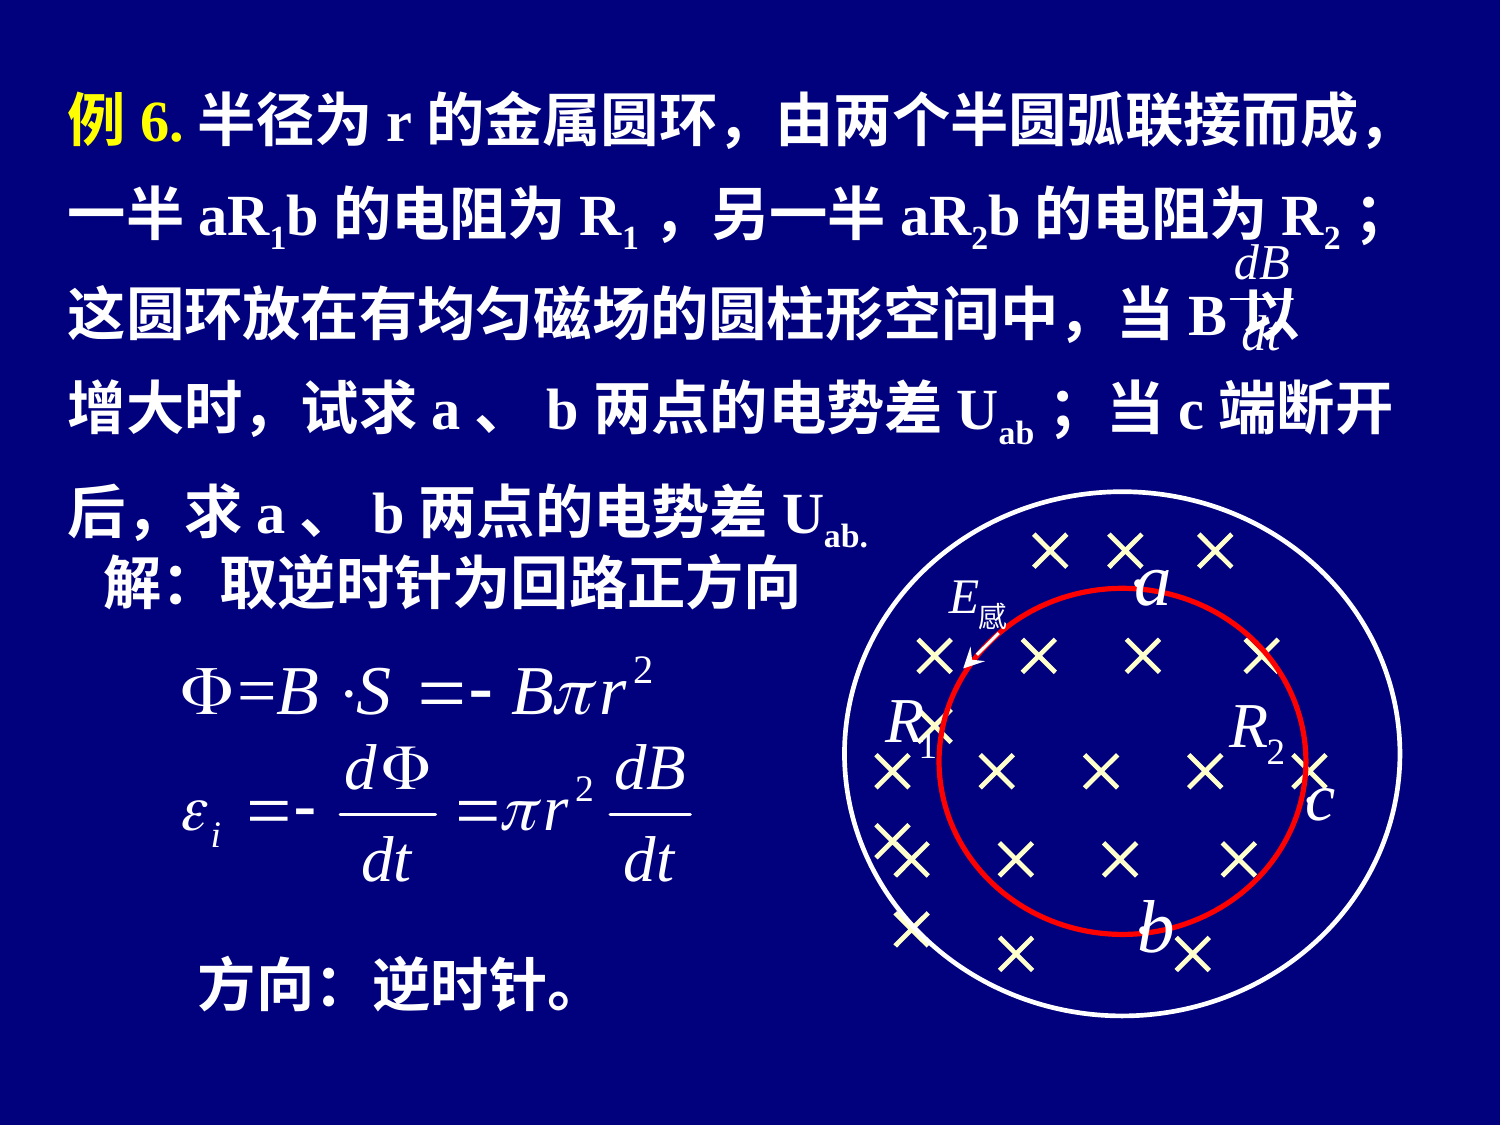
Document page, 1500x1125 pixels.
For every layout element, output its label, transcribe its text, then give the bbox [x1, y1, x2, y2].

text_box 解：取逆时针为回路正方向 [88, 538, 839, 624]
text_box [170, 632, 668, 727]
text_box 方向：逆时针。 [183, 940, 659, 1026]
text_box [844, 491, 1417, 1017]
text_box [170, 727, 702, 896]
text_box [52, 54, 1436, 526]
